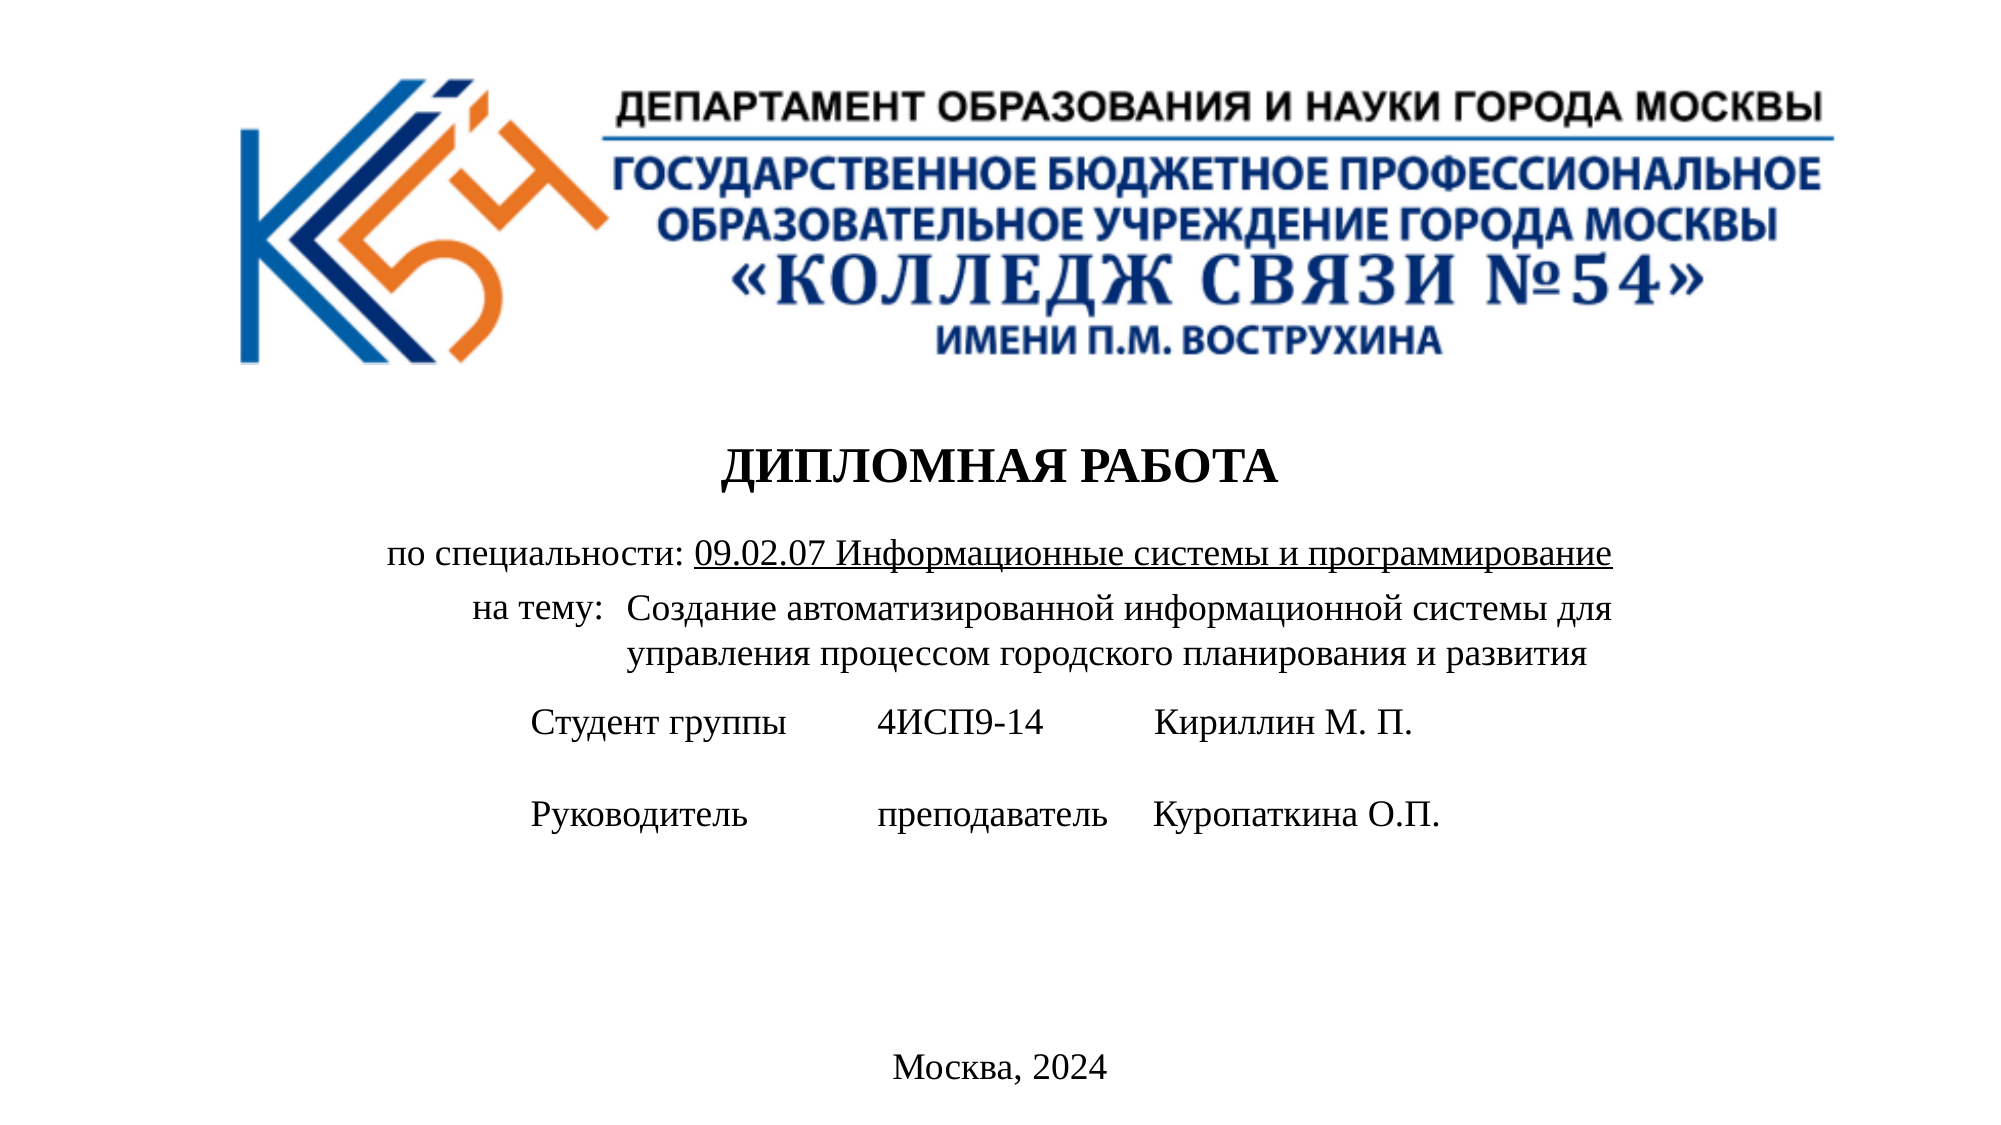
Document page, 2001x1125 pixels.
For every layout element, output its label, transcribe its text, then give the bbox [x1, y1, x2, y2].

text_box Студент группы [515, 689, 802, 750]
text_box на тему: [457, 580, 611, 635]
text_box 4ИСП9-14 [862, 689, 1059, 750]
text_box Куропаткина О.П. [1138, 781, 1478, 842]
text_box Руководитель [515, 781, 764, 842]
text_box Создание автоматизированной информационной системы для управления процессом городского планирования и развития [611, 575, 1638, 681]
text_box ДИПЛОМНАЯ РАБОТА [706, 424, 1294, 500]
text_box Кириллин М. П. [1139, 689, 1429, 750]
text_box преподаватель [862, 781, 1124, 842]
picture [106, 0, 1894, 365]
text_box Москва, 2024 [877, 1034, 1123, 1095]
text_box по специальности: 09.02.07 Информационные системы и программирование [307, 520, 1693, 580]
